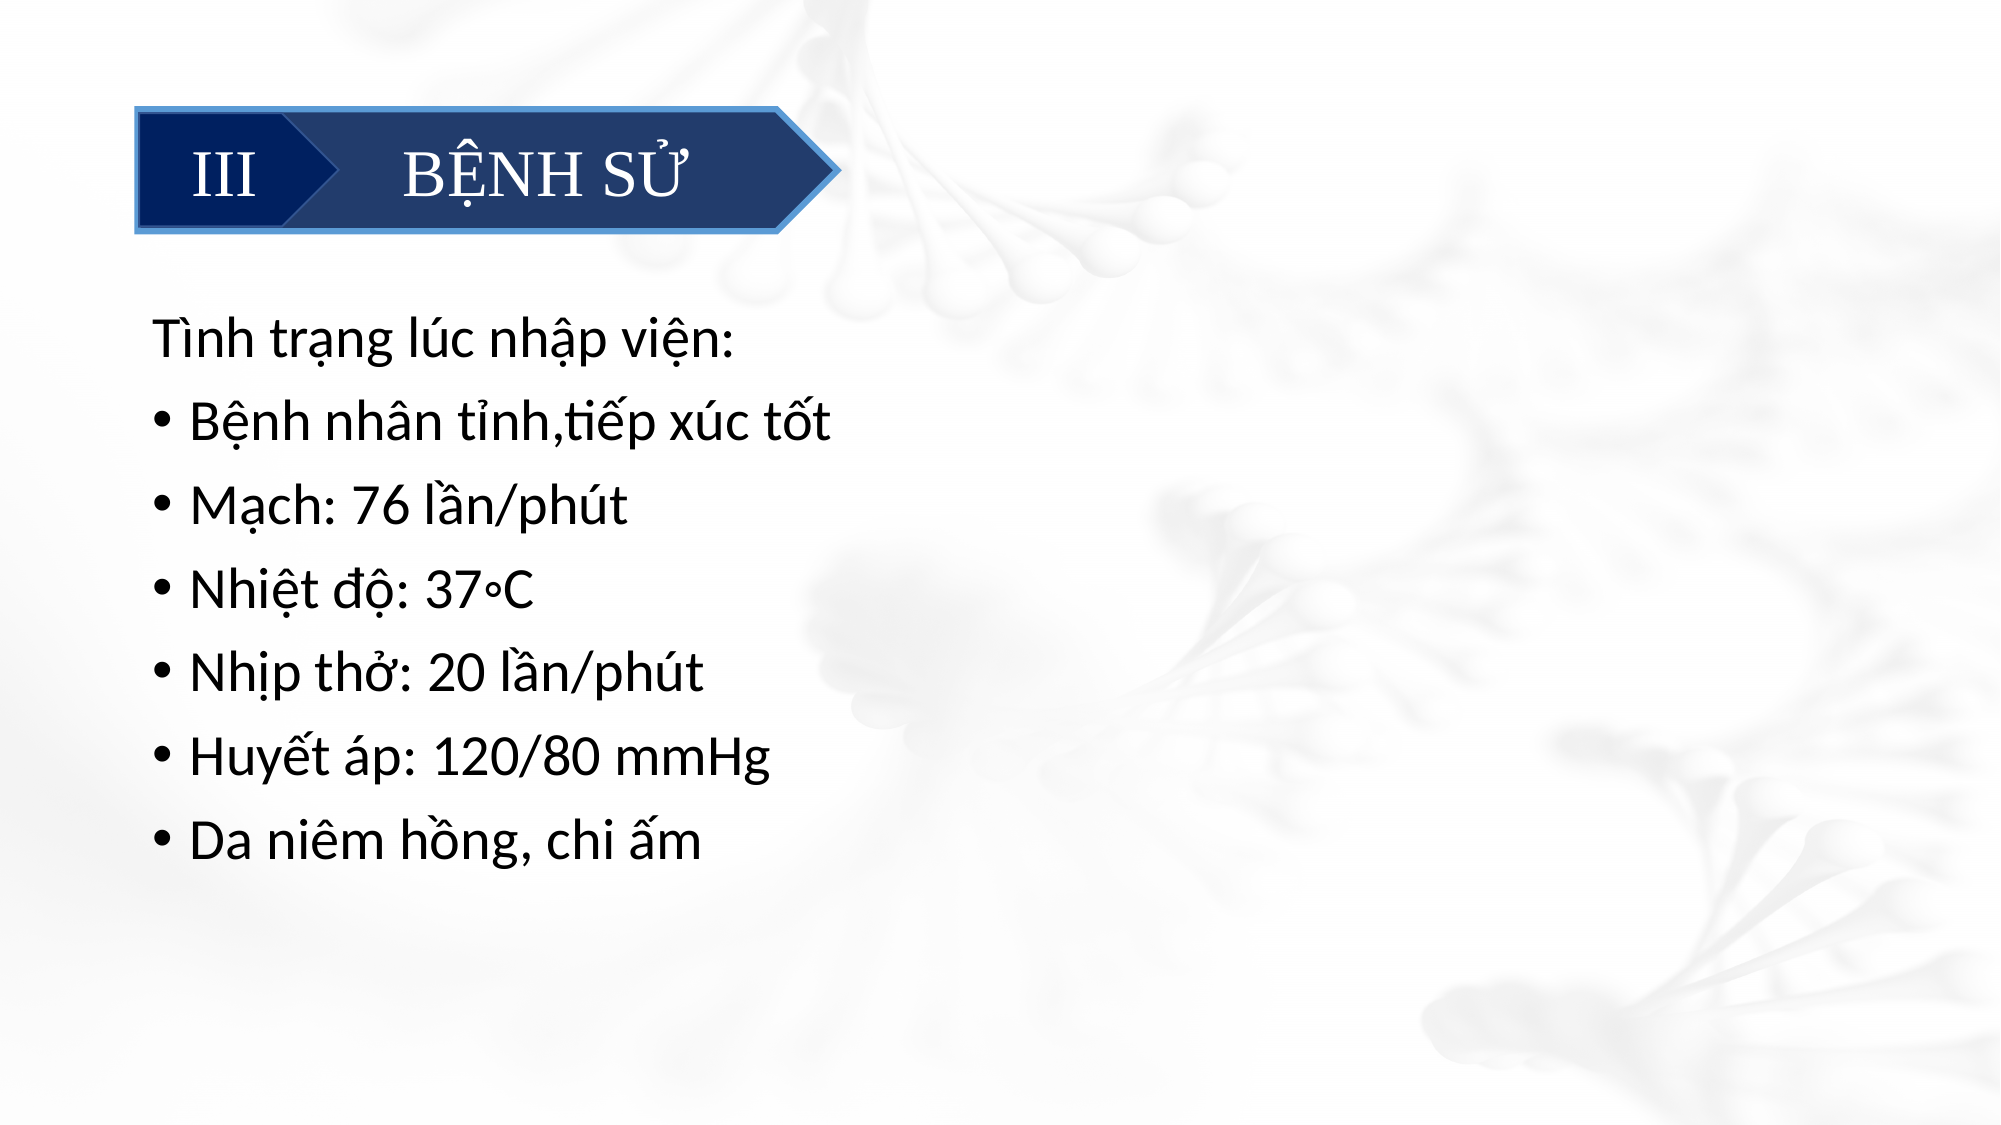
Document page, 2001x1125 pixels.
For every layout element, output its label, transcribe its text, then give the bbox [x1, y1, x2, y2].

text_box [137, 109, 838, 232]
list Tình trạng lúc nhập viện: Bệnh nhân tỉnh,tiếp xúc tốt Mạch: 76 lần/phút Nhiệt độ: 37◦C Nhịp thở: 20 lần/phút Huyết áp: 120/80 mmHg Da niêm hồng, chi ấm [137, 299, 1863, 1014]
